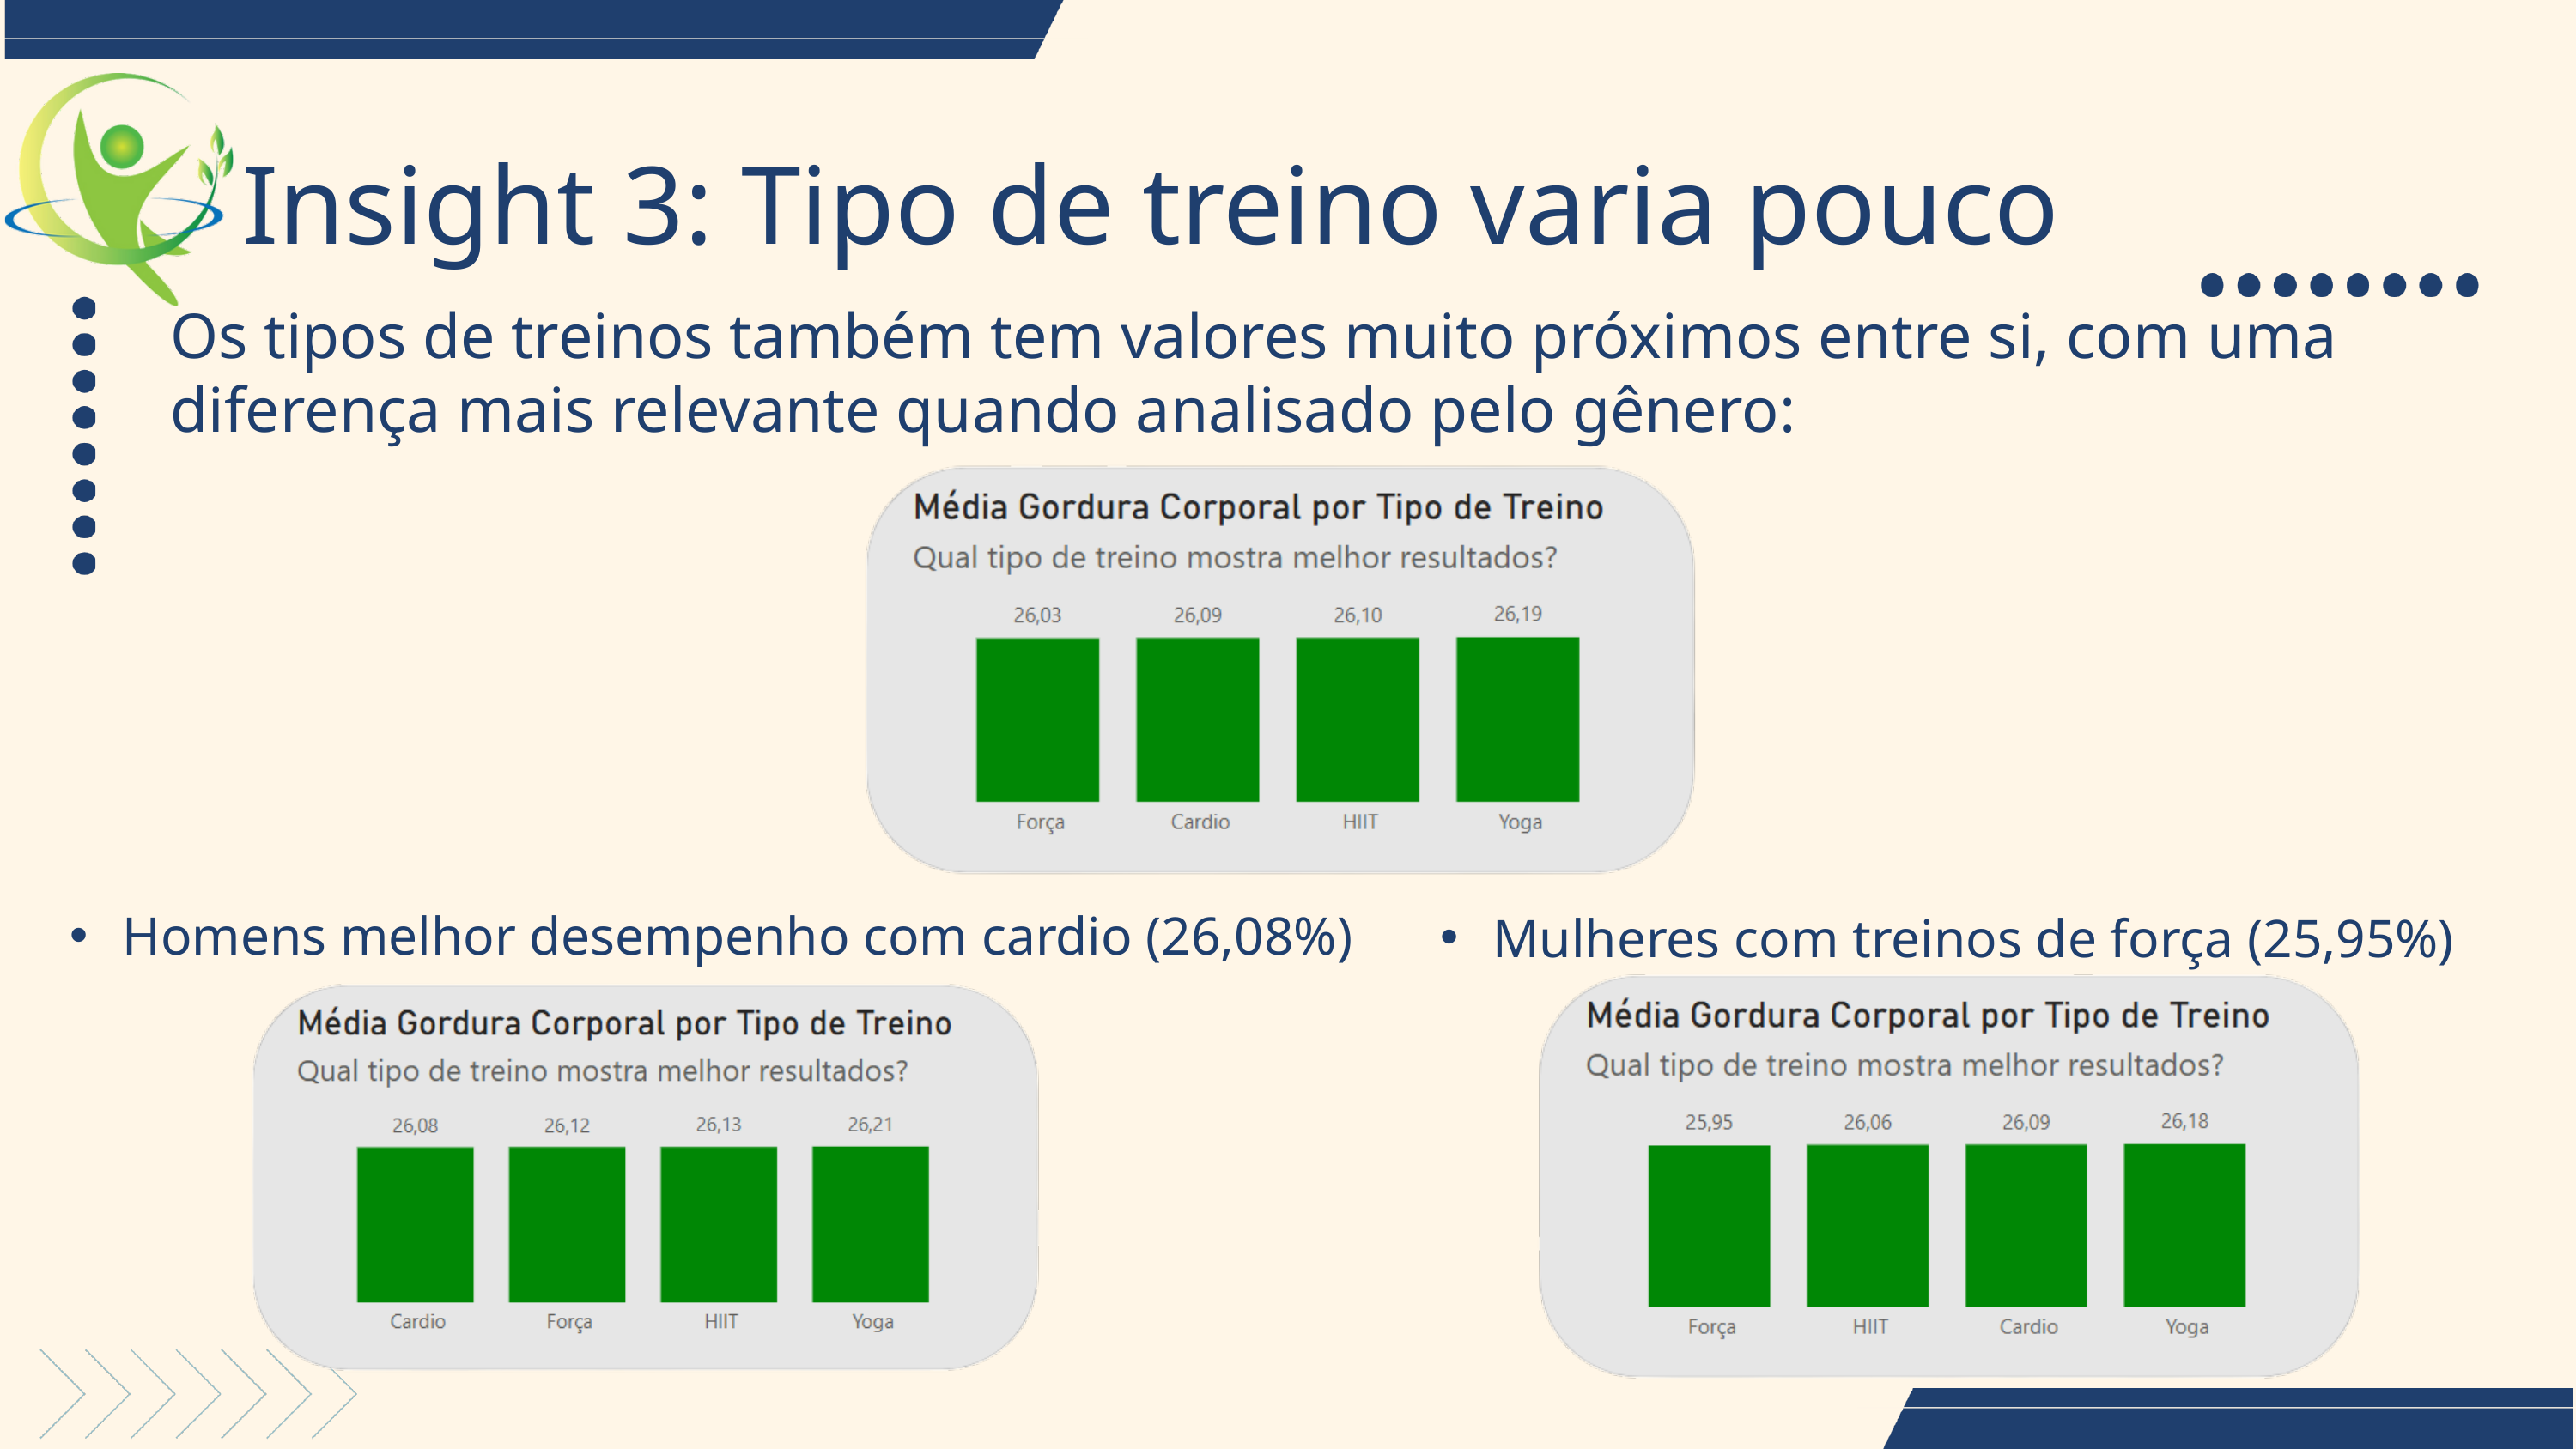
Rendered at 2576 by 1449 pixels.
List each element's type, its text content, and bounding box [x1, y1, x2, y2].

text_box [1854, 1388, 2576, 1449]
text_box [4, 73, 234, 306]
text_box [39, 1349, 361, 1443]
text_box [0, 0, 1094, 59]
text_box Mulheres com treinos de força (25,95%) [1375, 887, 2576, 974]
picture [245, 959, 1053, 1376]
text_box [2198, 273, 2481, 297]
text_box [72, 306, 96, 575]
text_box Homens melhor desempenho com cardio (26,08%) [4, 885, 1375, 973]
picture [848, 445, 1728, 888]
picture [1526, 959, 2378, 1396]
text_box Insight 3: Tipo de treino varia pouco [242, 136, 2387, 266]
text_box Os tipos de treinos também tem valores muito próximos entre si, com uma diferença mais relevante quando analisado pelo gênero: [118, 297, 2481, 446]
